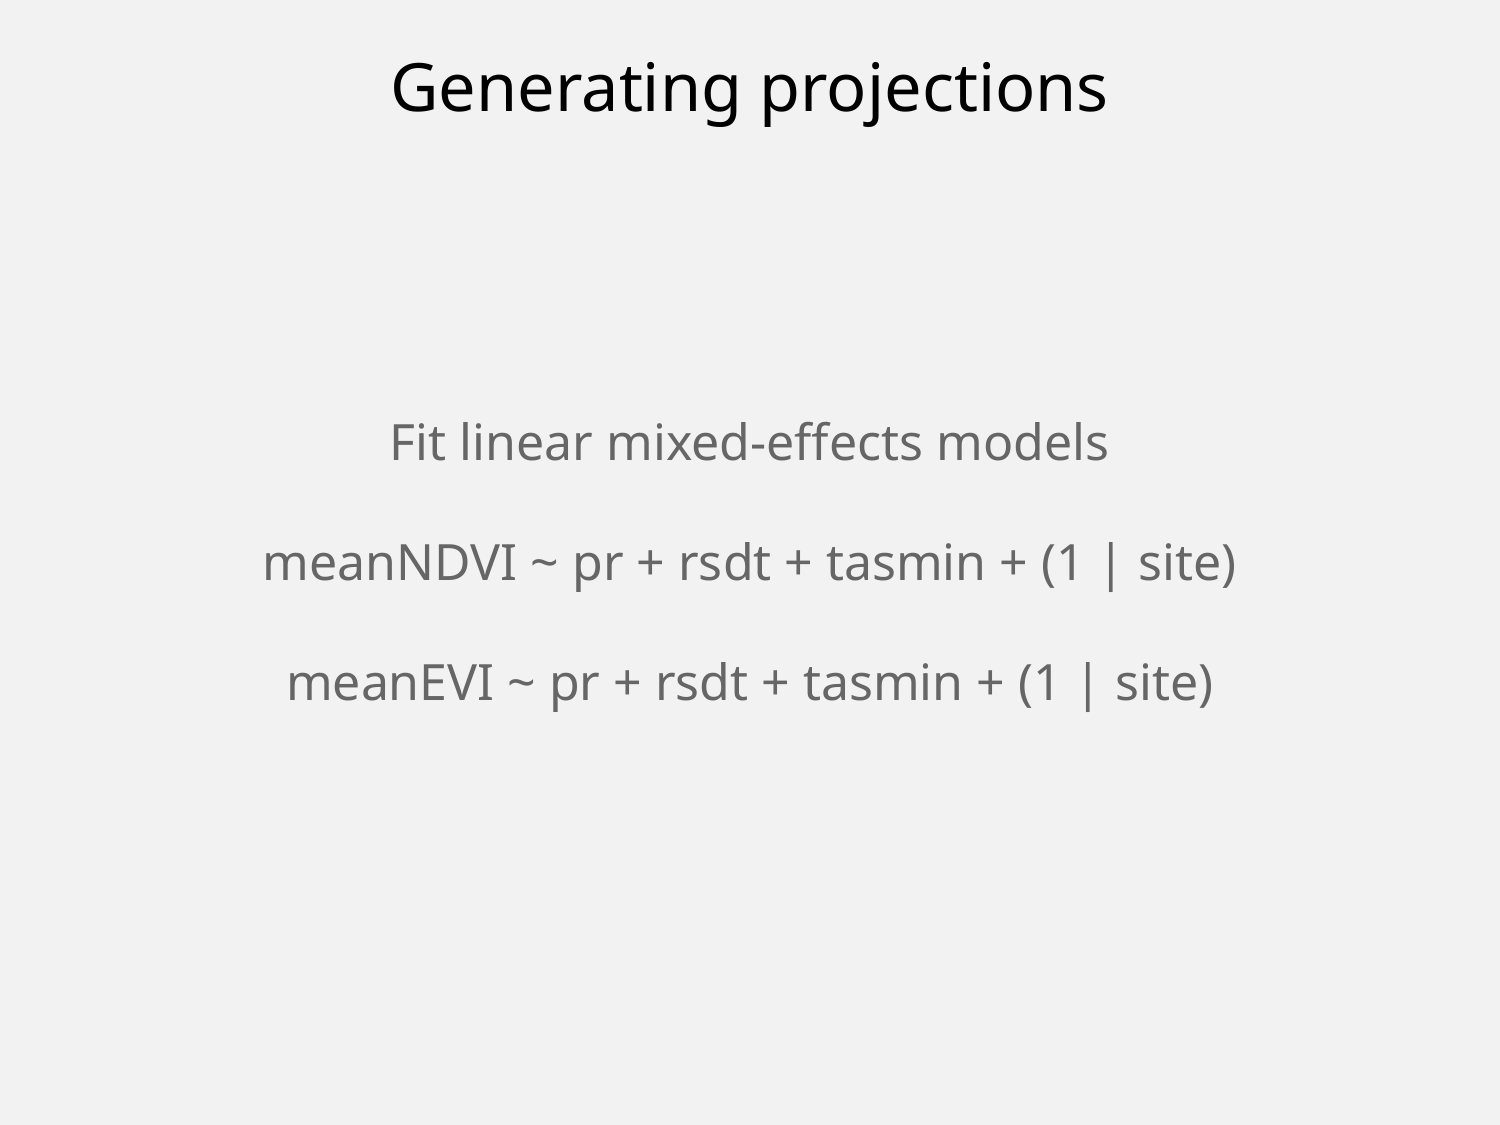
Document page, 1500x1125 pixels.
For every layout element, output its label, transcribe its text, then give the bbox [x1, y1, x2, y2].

text_box Generating projections [230, 37, 1270, 132]
text_box Fit linear mixed-effects models meanNDVI ~ pr + rsdt + tasmin + (1 | site) meanEVI ~ pr + rsdt + tasmin + (1 | site) [143, 403, 1356, 719]
